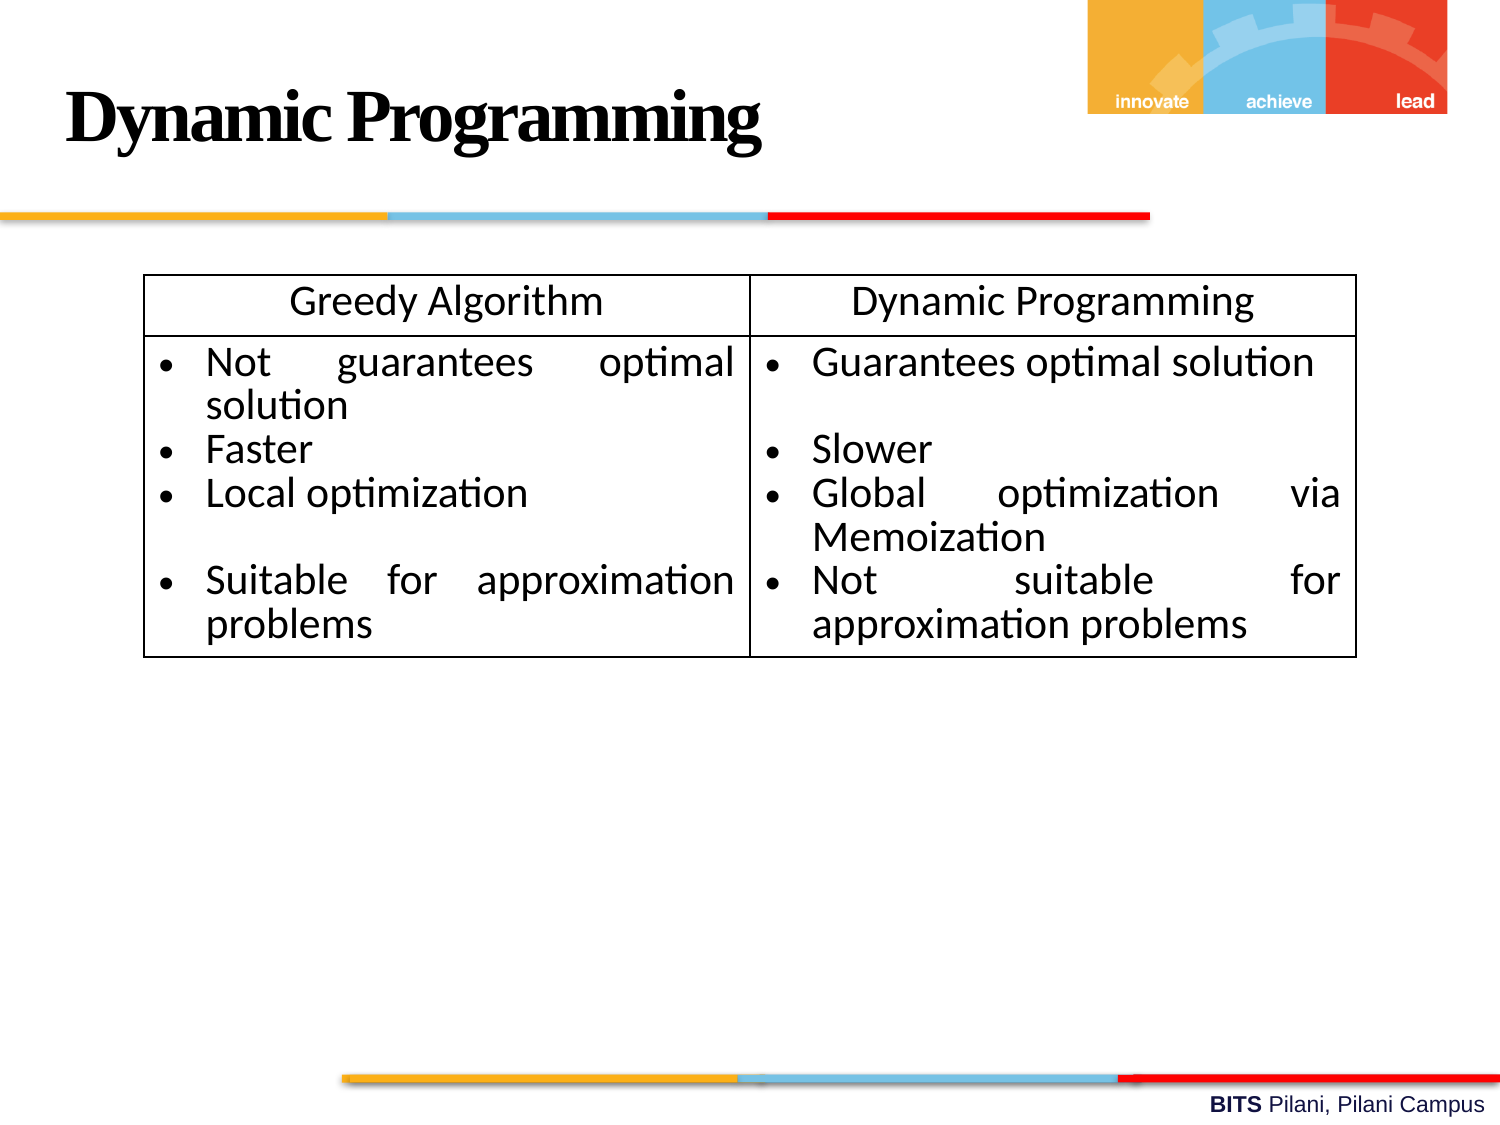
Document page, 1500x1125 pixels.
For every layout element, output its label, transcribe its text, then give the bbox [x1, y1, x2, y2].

list Dynamic Programming [50, 24, 1088, 213]
table_header Dynamic Programming [751, 276, 1355, 335]
table_cell Guarantees optimal solution Slower Global optimization via Memoization Not suitable for approximation problems [751, 337, 1355, 656]
table_cell Not guarantees optimal solution Faster Local optimization Suitable for approximation problems [145, 337, 749, 656]
table_header Greedy Algorithm [145, 276, 749, 335]
picture [1087, 0, 1448, 114]
